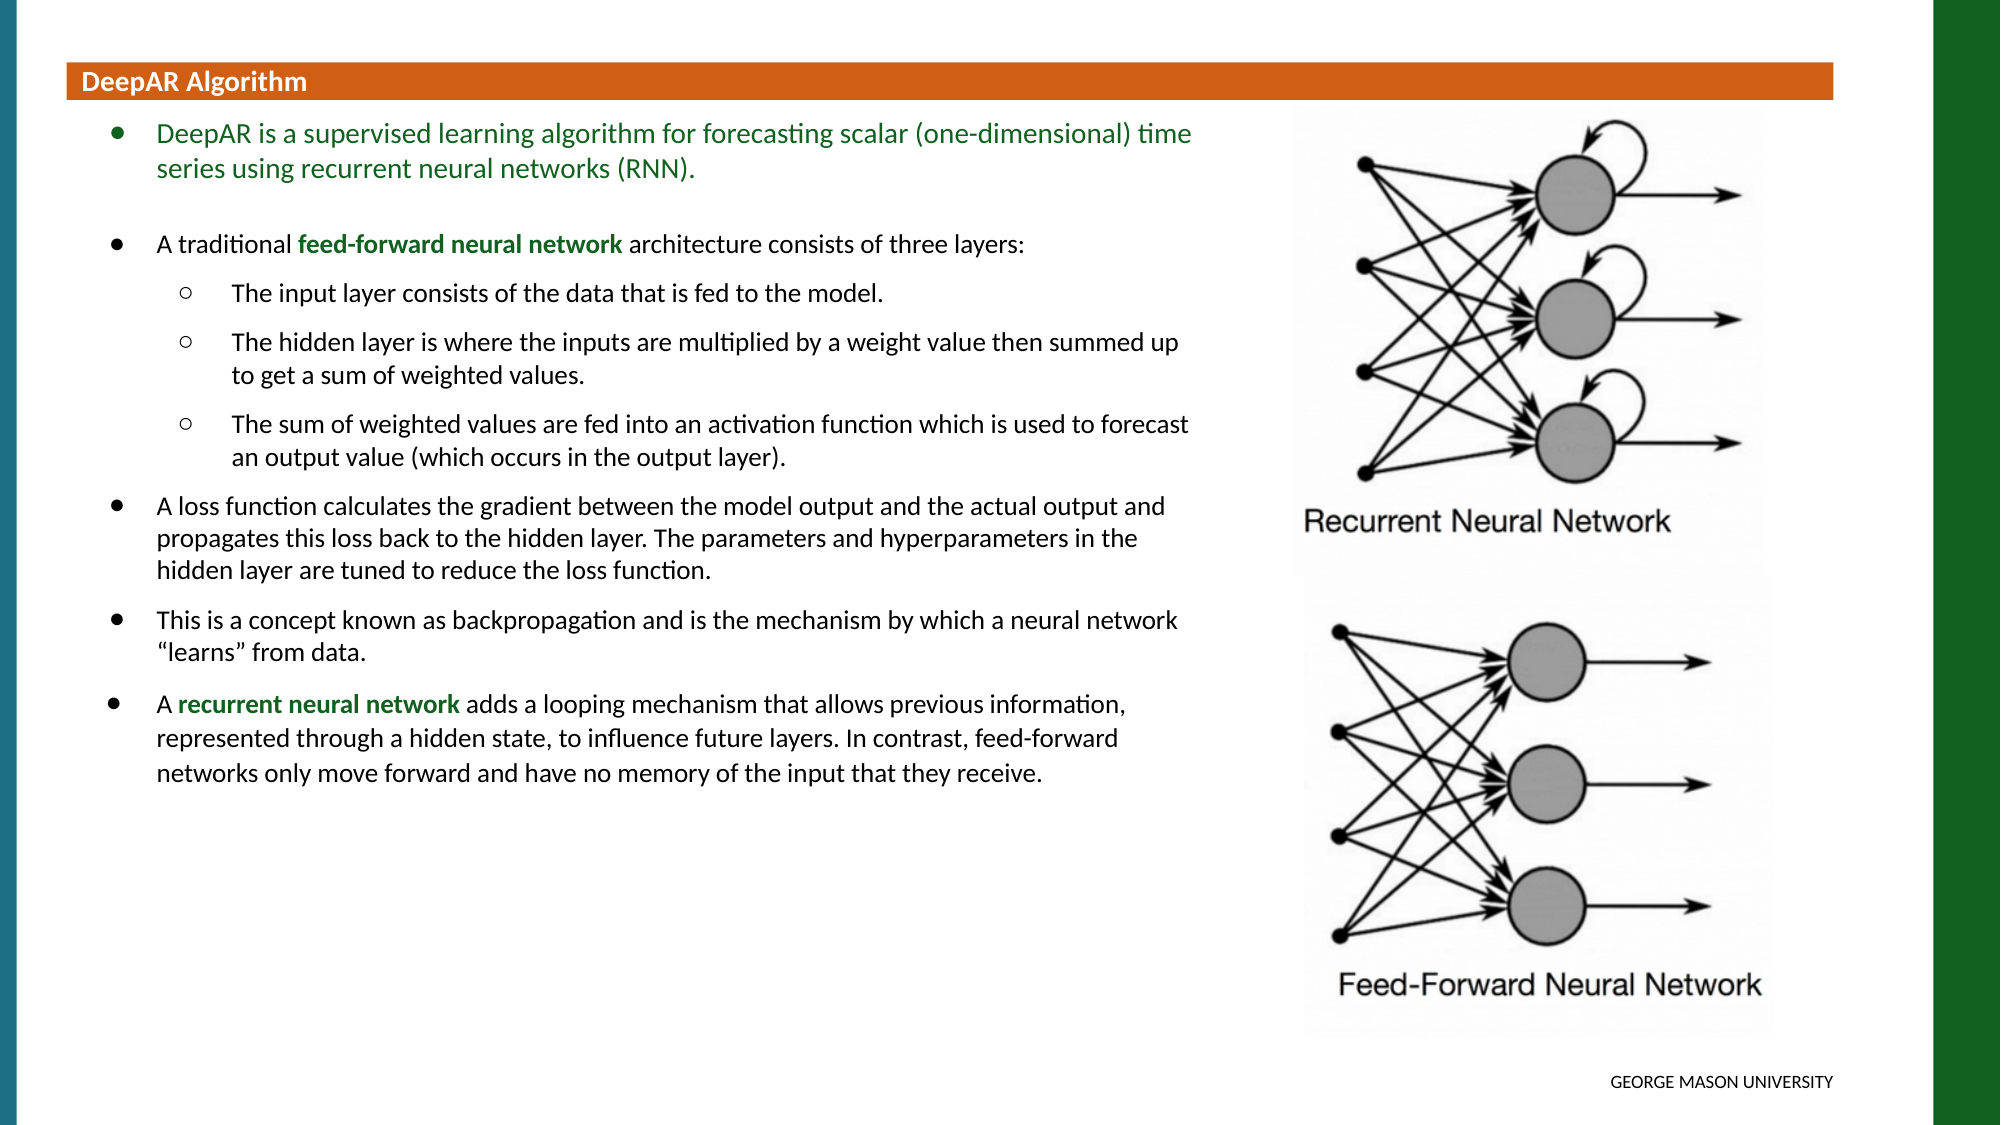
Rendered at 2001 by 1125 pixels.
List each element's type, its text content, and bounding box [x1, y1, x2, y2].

list DeepAR is a supervised learning algorithm for forecasting scalar (one-dimensional) time series using recurrent neural networks (RNN). A traditional feed-forward neural network architecture consists of three layers: The input layer consists of the data that is fed to the model. The hidden layer is where the inputs are multiplied by a weight value then summed up to get a sum of weighted values. The sum of weighted values are fed into an activation function which is used to forecast an output value (which occurs in the output layer). A loss function calculates the gradient between the model output and the actual output and propagates this loss back to the hidden layer. The parameters and hyperparameters in the hidden layer are tuned to reduce the loss function. This is a concept known as backpropagation and is the mechanism by which a neural network “learns” from data. A recurrent neural network adds a looping mechanism that allows previous information, represented through a hidden state, to influence future layers. In contrast, feed-forward networks only move forward and have no memory of the input that they receive. [66, 106, 1222, 1040]
list DeepAR Algorithm [66, 62, 1834, 100]
picture [1294, 106, 1773, 1038]
